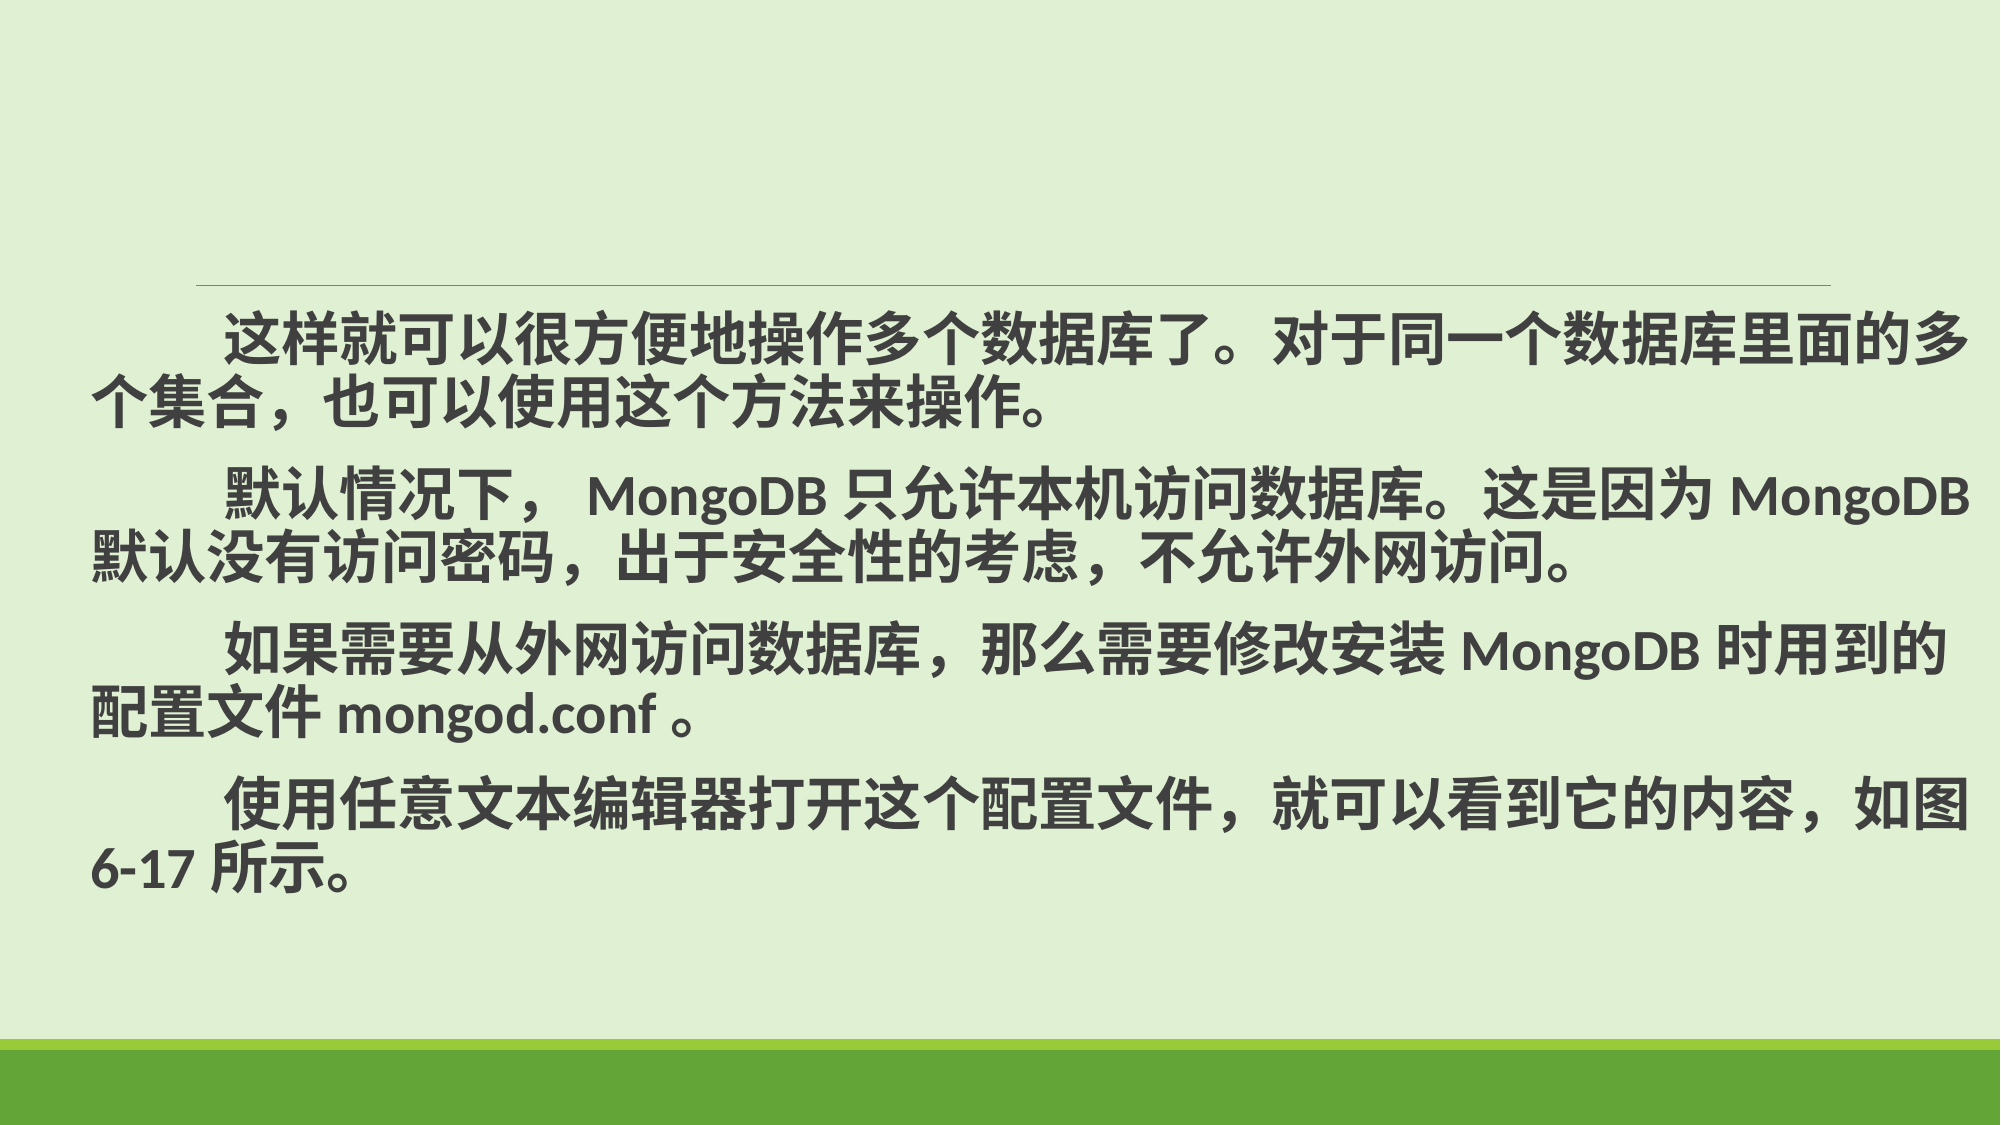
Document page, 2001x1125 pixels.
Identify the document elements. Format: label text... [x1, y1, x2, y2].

list 这样就可以很方便地操作多个数据库了。对于同一个数据库里面的多个集合，也可以使用这个方法来操作。 默认情况下，MongoDB只允许本机访问数据库。这是因为MongoDB默认没有访问密码，出于安全性的考虑，不允许外网访问。 如果需要从外网访问数据库，那么需要修改安装MongoDB时用到的配置文件mongod.conf。 使用任意文本编辑器打开这个配置文件，就可以看到它的内容，如图6-17所示。 [75, 302, 1978, 963]
